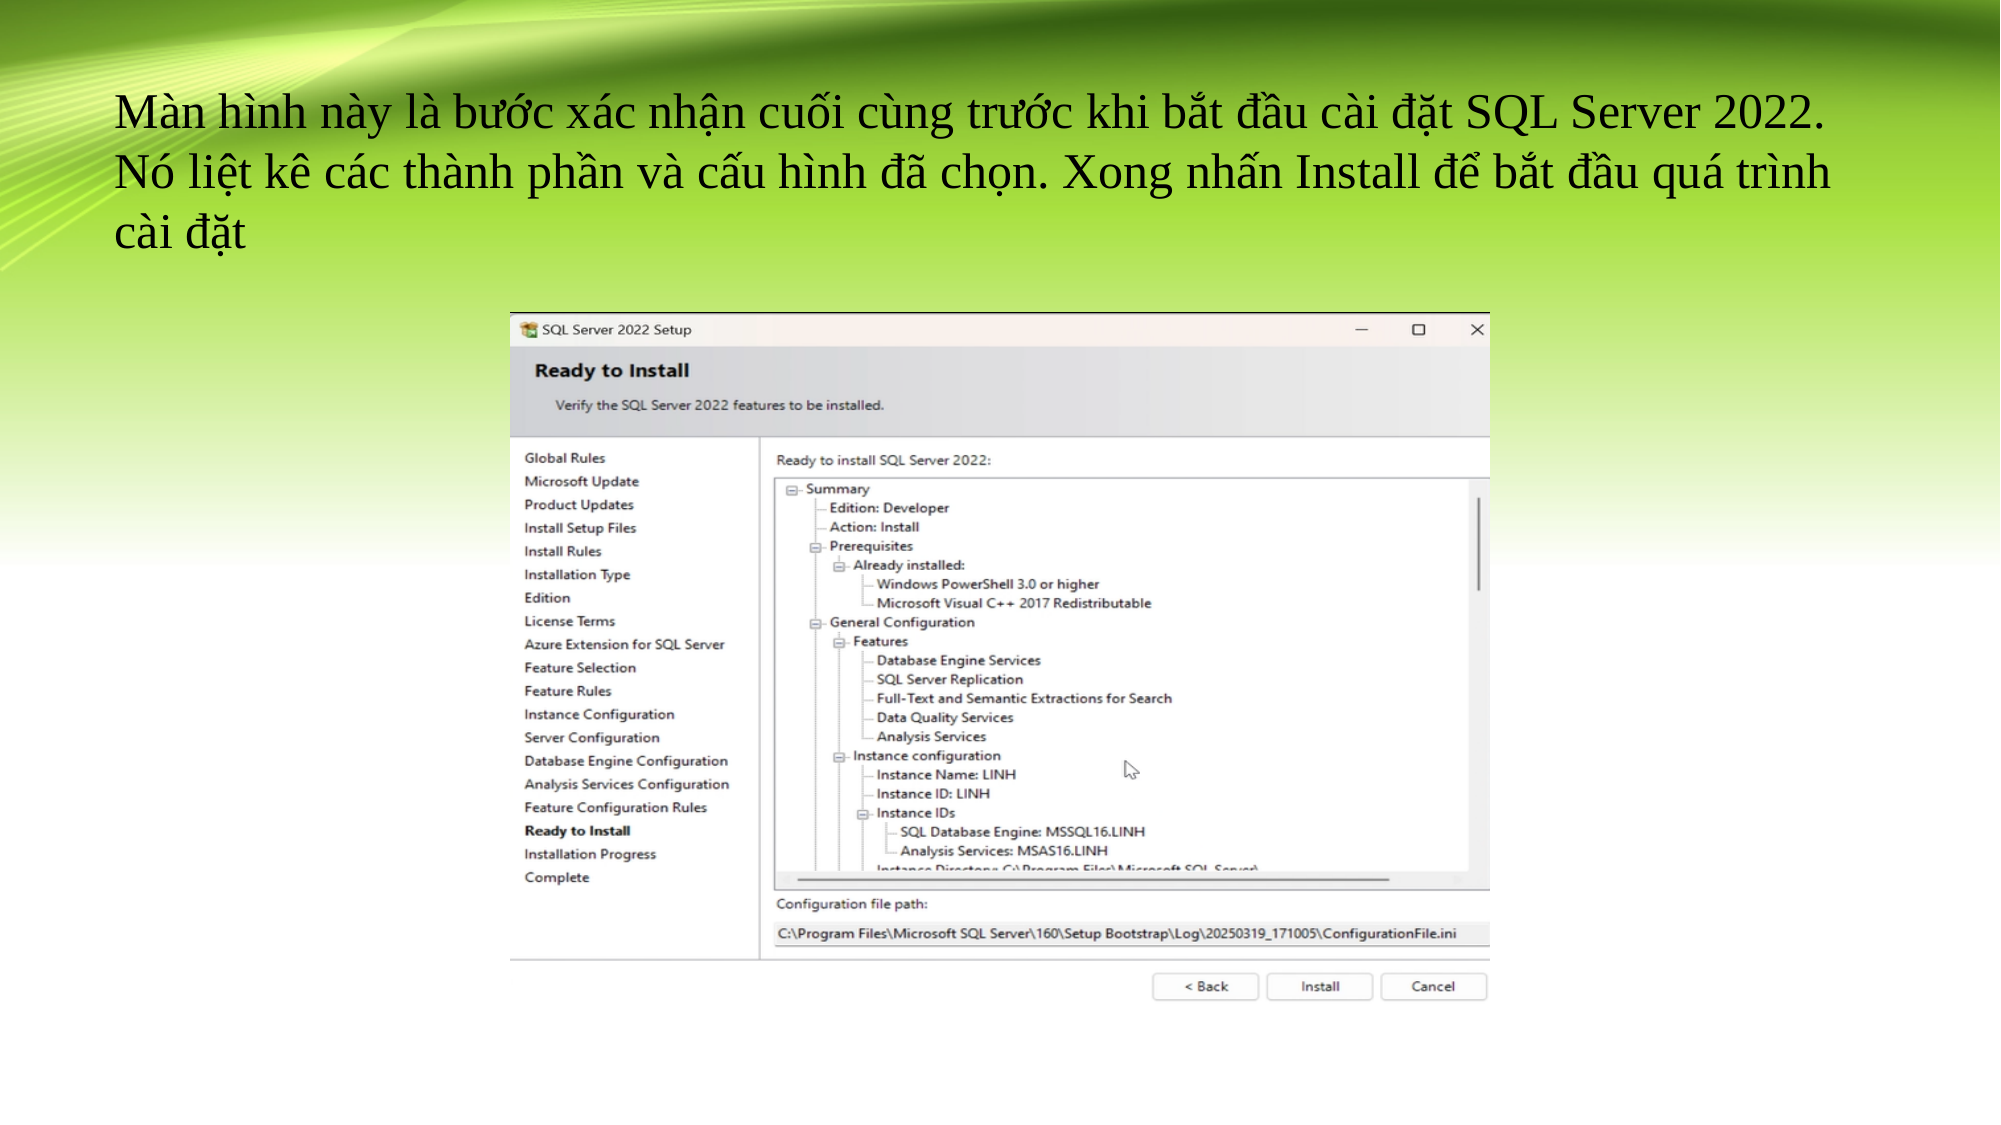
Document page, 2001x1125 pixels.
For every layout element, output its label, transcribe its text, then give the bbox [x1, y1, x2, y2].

picture [0, 0, 2000, 1125]
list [510, 312, 1490, 1006]
title Màn hình này là bước xác nhận cuối cùng trước khi bắt đầu cài đặt SQL Server 2022. Nó liệt kê các thành phần và cấu hình đã chọn. Xong nhấn Install để bắt đầu quá trình cài đặt [99, 75, 1901, 261]
